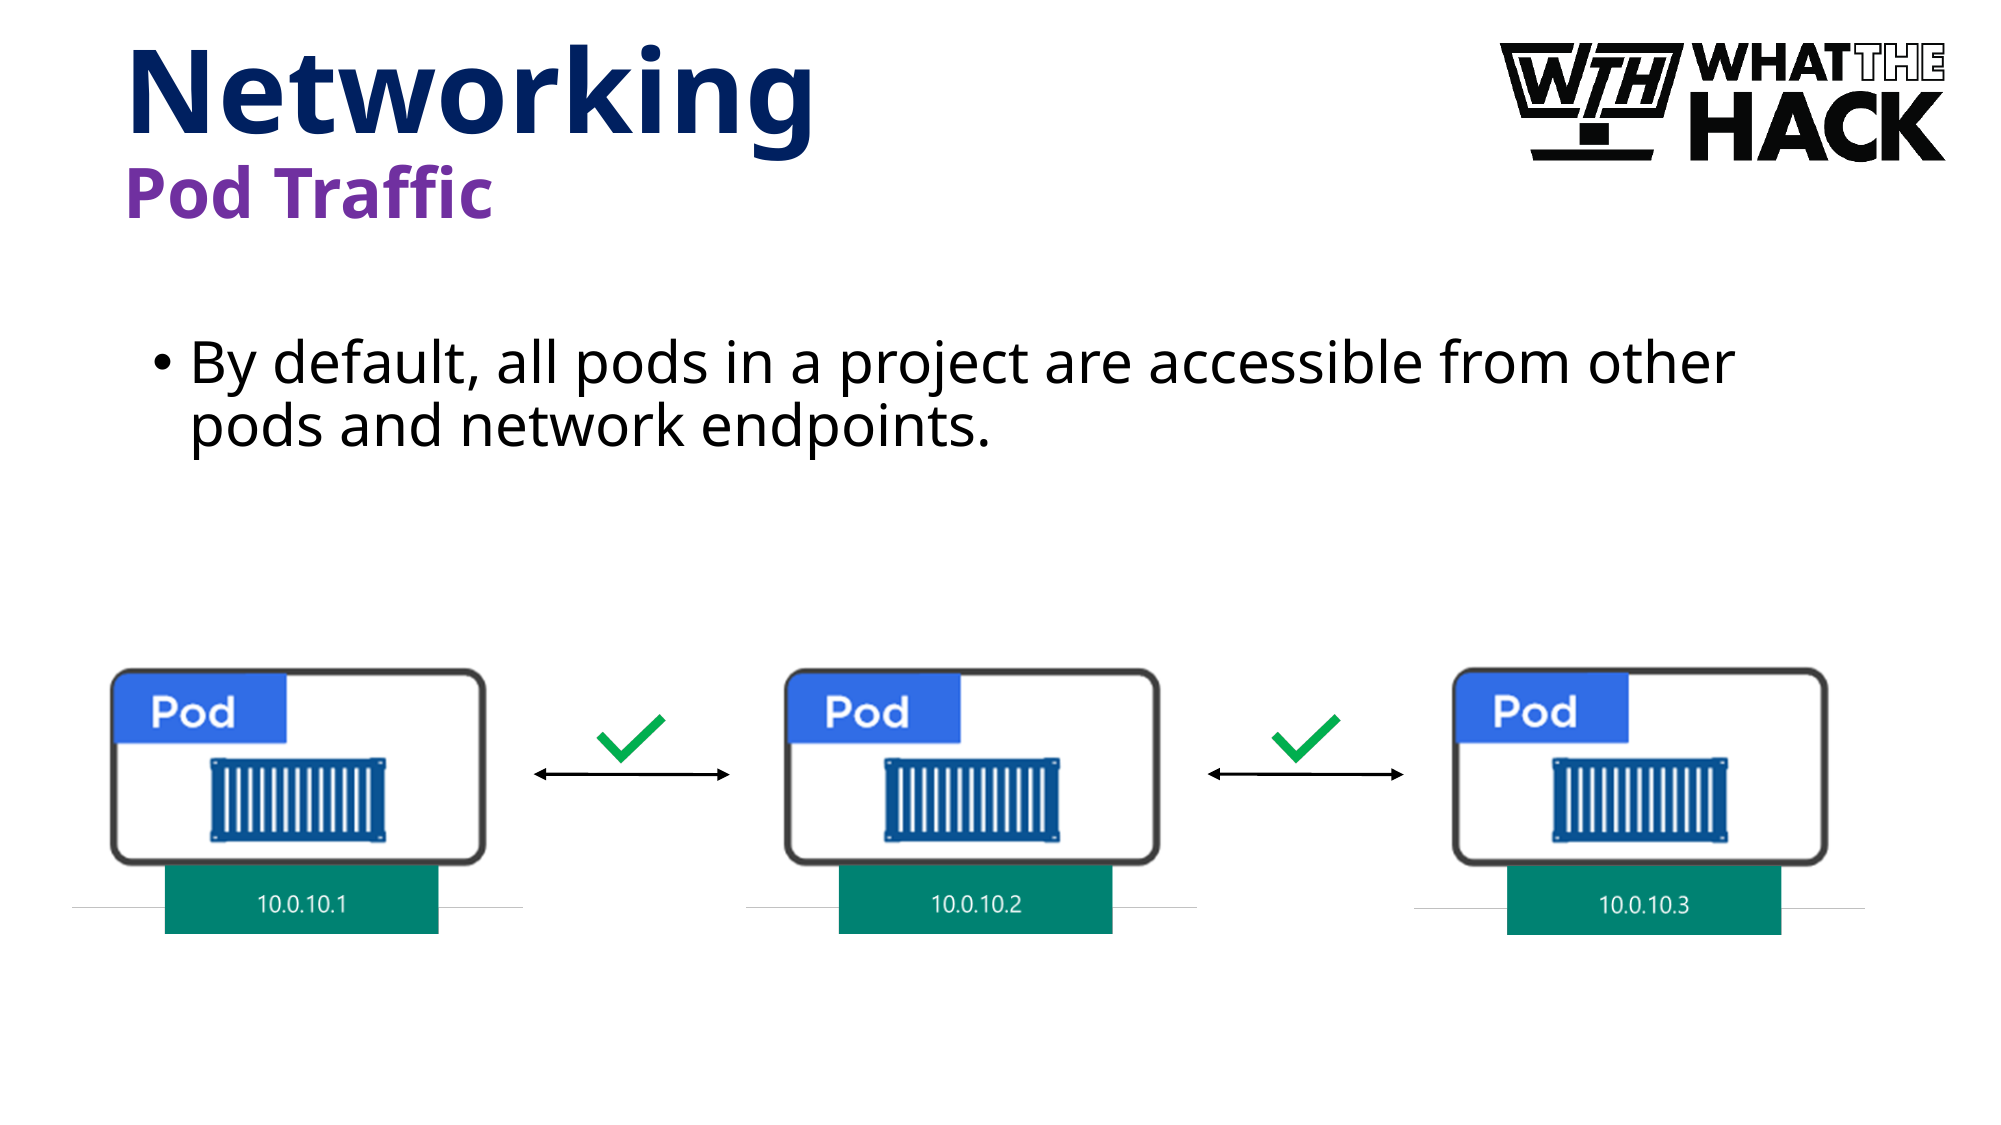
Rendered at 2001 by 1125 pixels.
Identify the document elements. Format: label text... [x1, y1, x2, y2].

picture [746, 642, 1197, 934]
picture [1270, 702, 1342, 775]
list By default, all pods in a project are accessible from other pods and network endpoints. [137, 326, 1863, 1040]
picture [1414, 641, 1865, 935]
picture [1426, 0, 2000, 242]
picture [72, 642, 523, 934]
picture [595, 702, 667, 775]
title Networking Pod Traffic [108, 24, 1834, 243]
